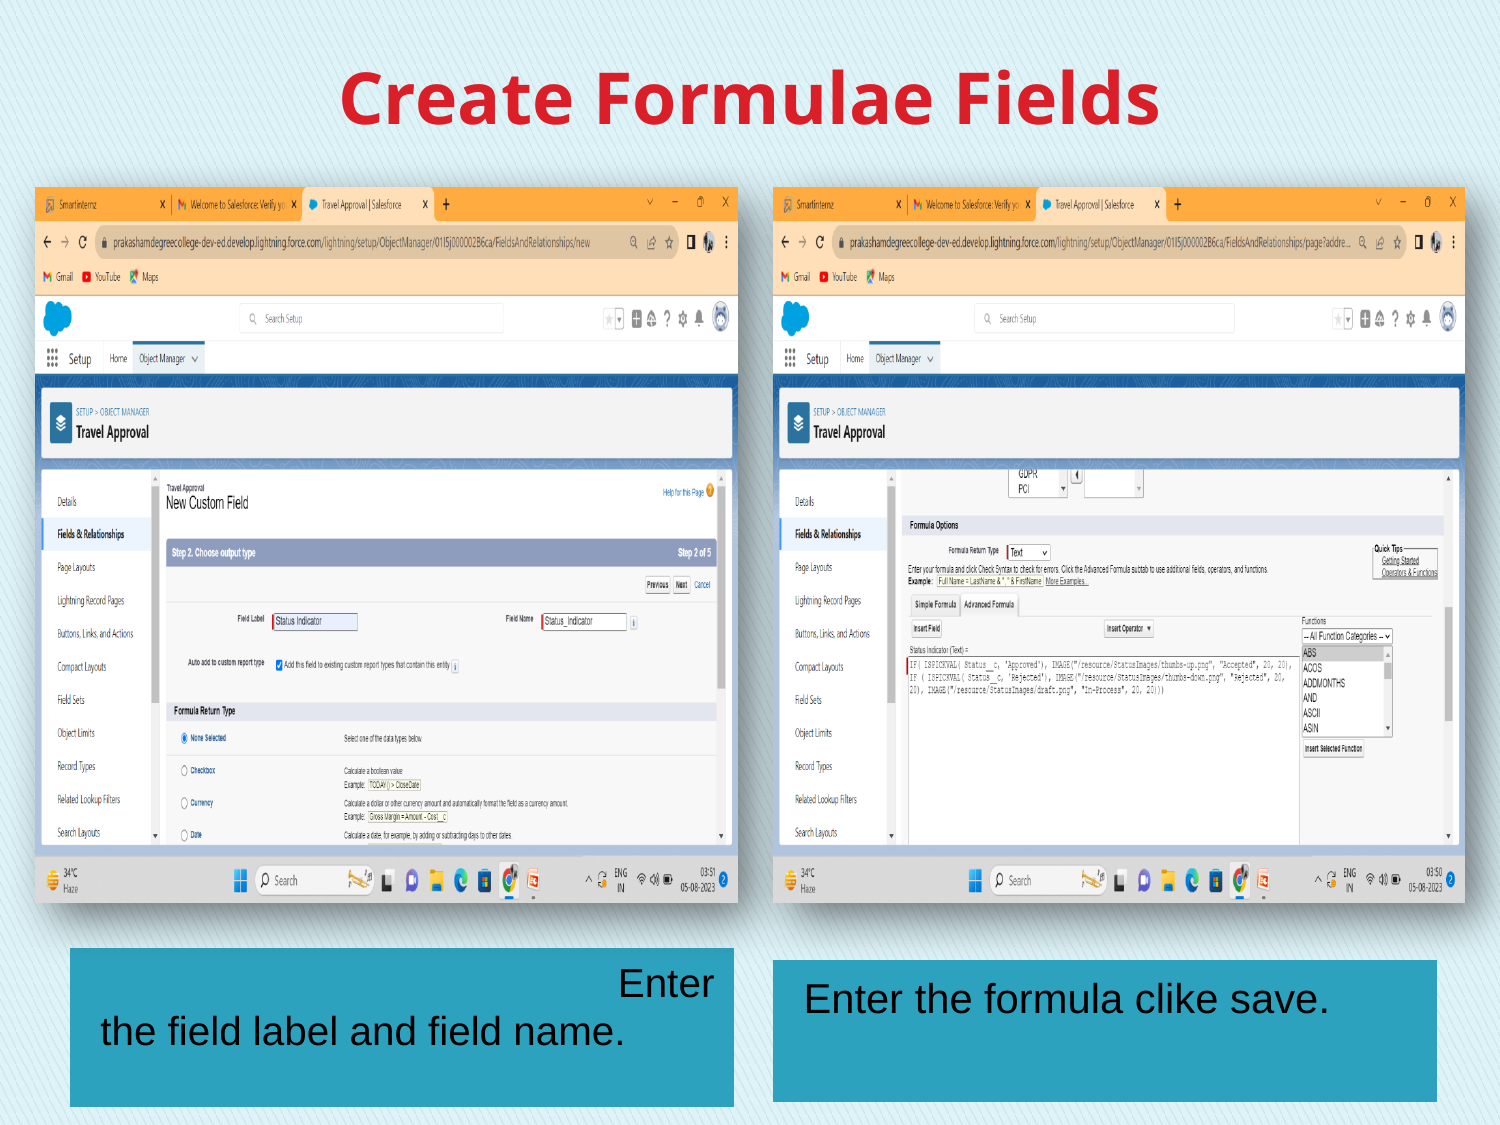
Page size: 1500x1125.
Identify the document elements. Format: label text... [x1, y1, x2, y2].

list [34, 187, 738, 903]
list Enter the field label and field name. [70, 950, 734, 1107]
title Create Formulae Fields [75, 44, 1425, 177]
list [773, 187, 1466, 903]
list Enter the formula clike save. [773, 960, 1437, 1102]
